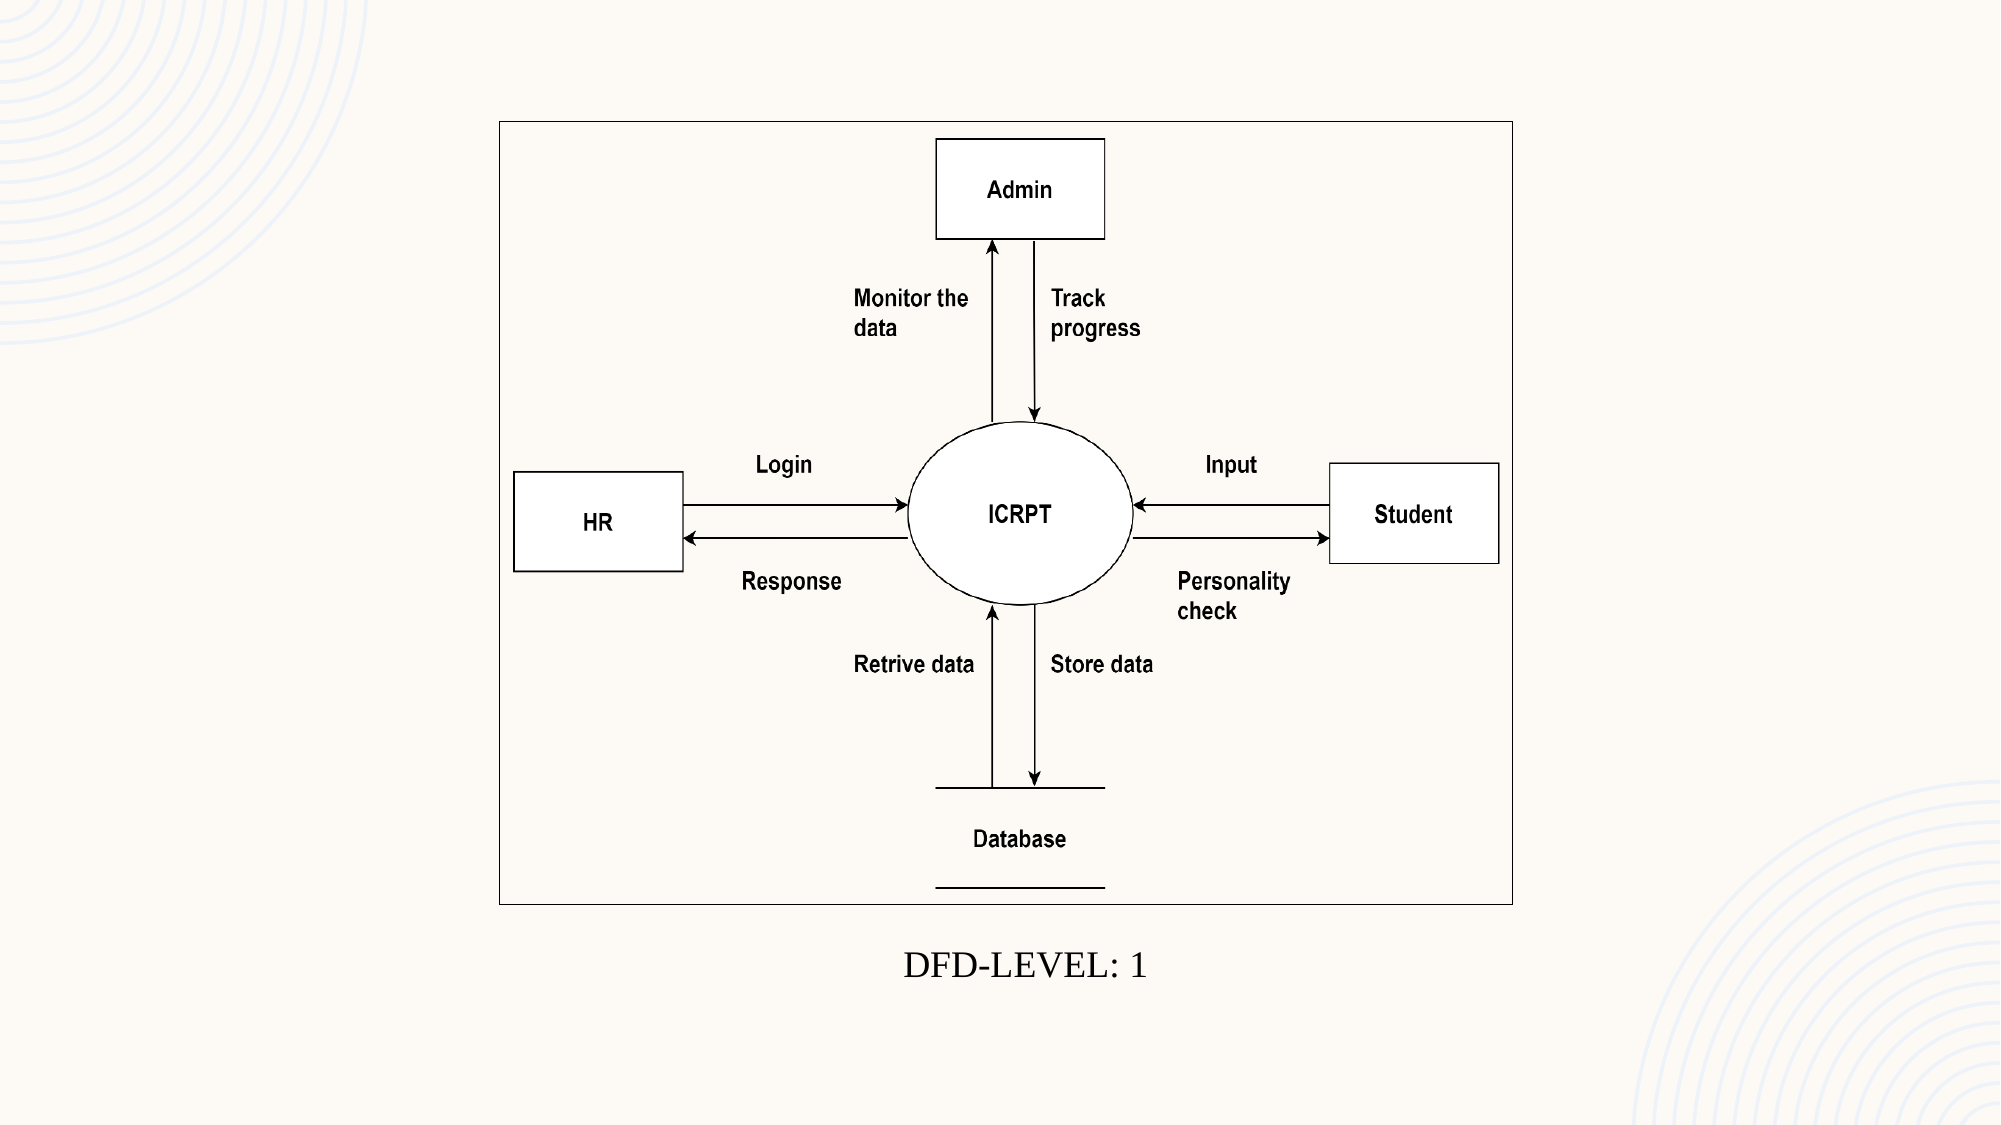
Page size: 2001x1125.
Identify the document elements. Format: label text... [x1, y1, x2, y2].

text_box DFD-LEVEL: 1 [850, 932, 1202, 992]
picture [499, 121, 1513, 905]
